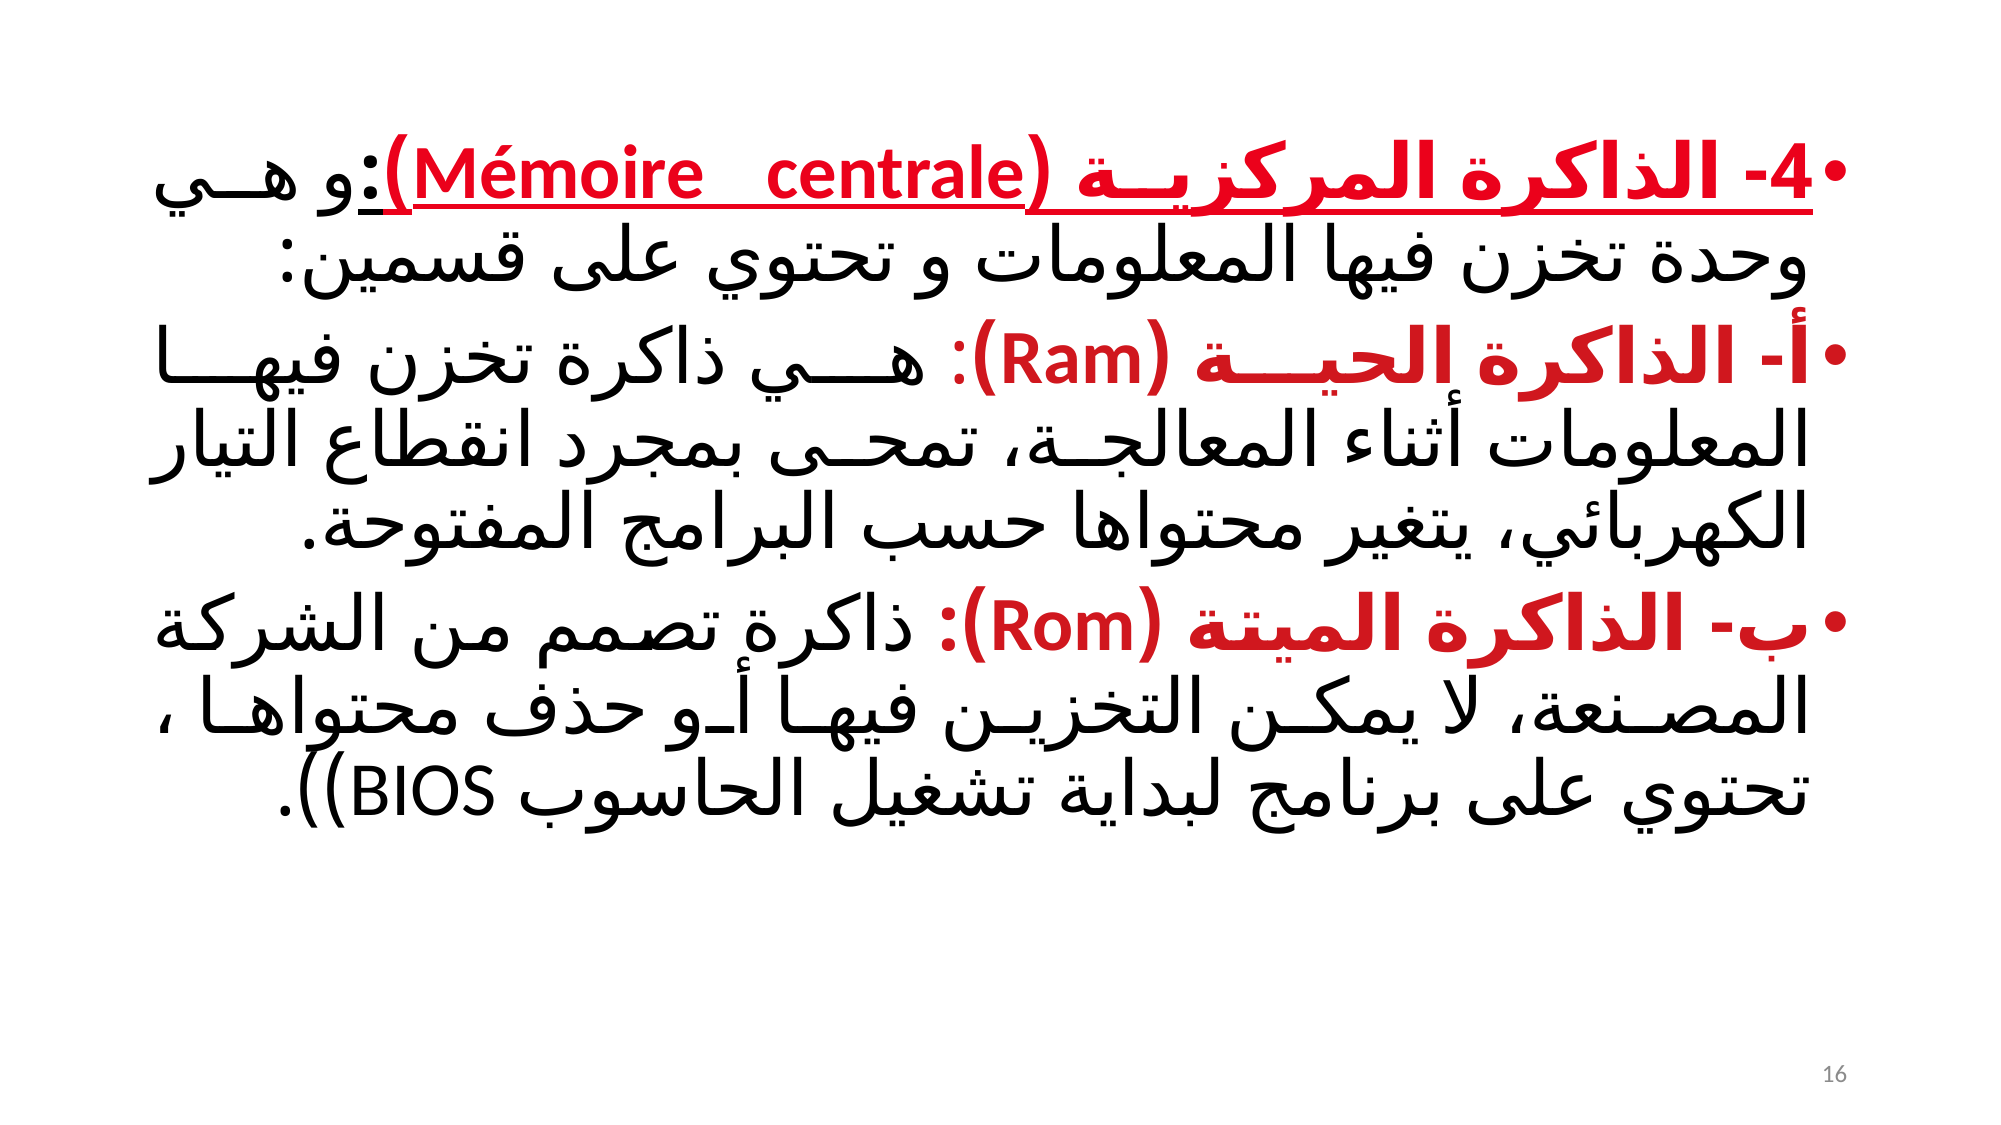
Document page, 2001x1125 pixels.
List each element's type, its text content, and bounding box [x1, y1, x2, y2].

text_box 4- الذاكرة المركزية (Mémoire centrale):و هي وحدة تخزن فيها المعلومات و تحتوي على قسمين: أ- الذاكرة الحية (Ram): هي ذاكرة تخزن فيها المعلومات أثناء المعالجة، تمحى بمجرد انقطاع التيار الكهربائي، يتغير محتواها حسب البرامج المفتوحة. ب- الذاكرة الميتة (Rom): ذاكرة تصمم من الشركة المصنعة، لا يمكن التخزين فيها أو حذف محتواها ، تحتوي على برنامج لبداية تشغيل الحاسوب BIOS)). [137, 125, 1863, 1014]
slide_number 16 [1412, 1042, 1863, 1103]
